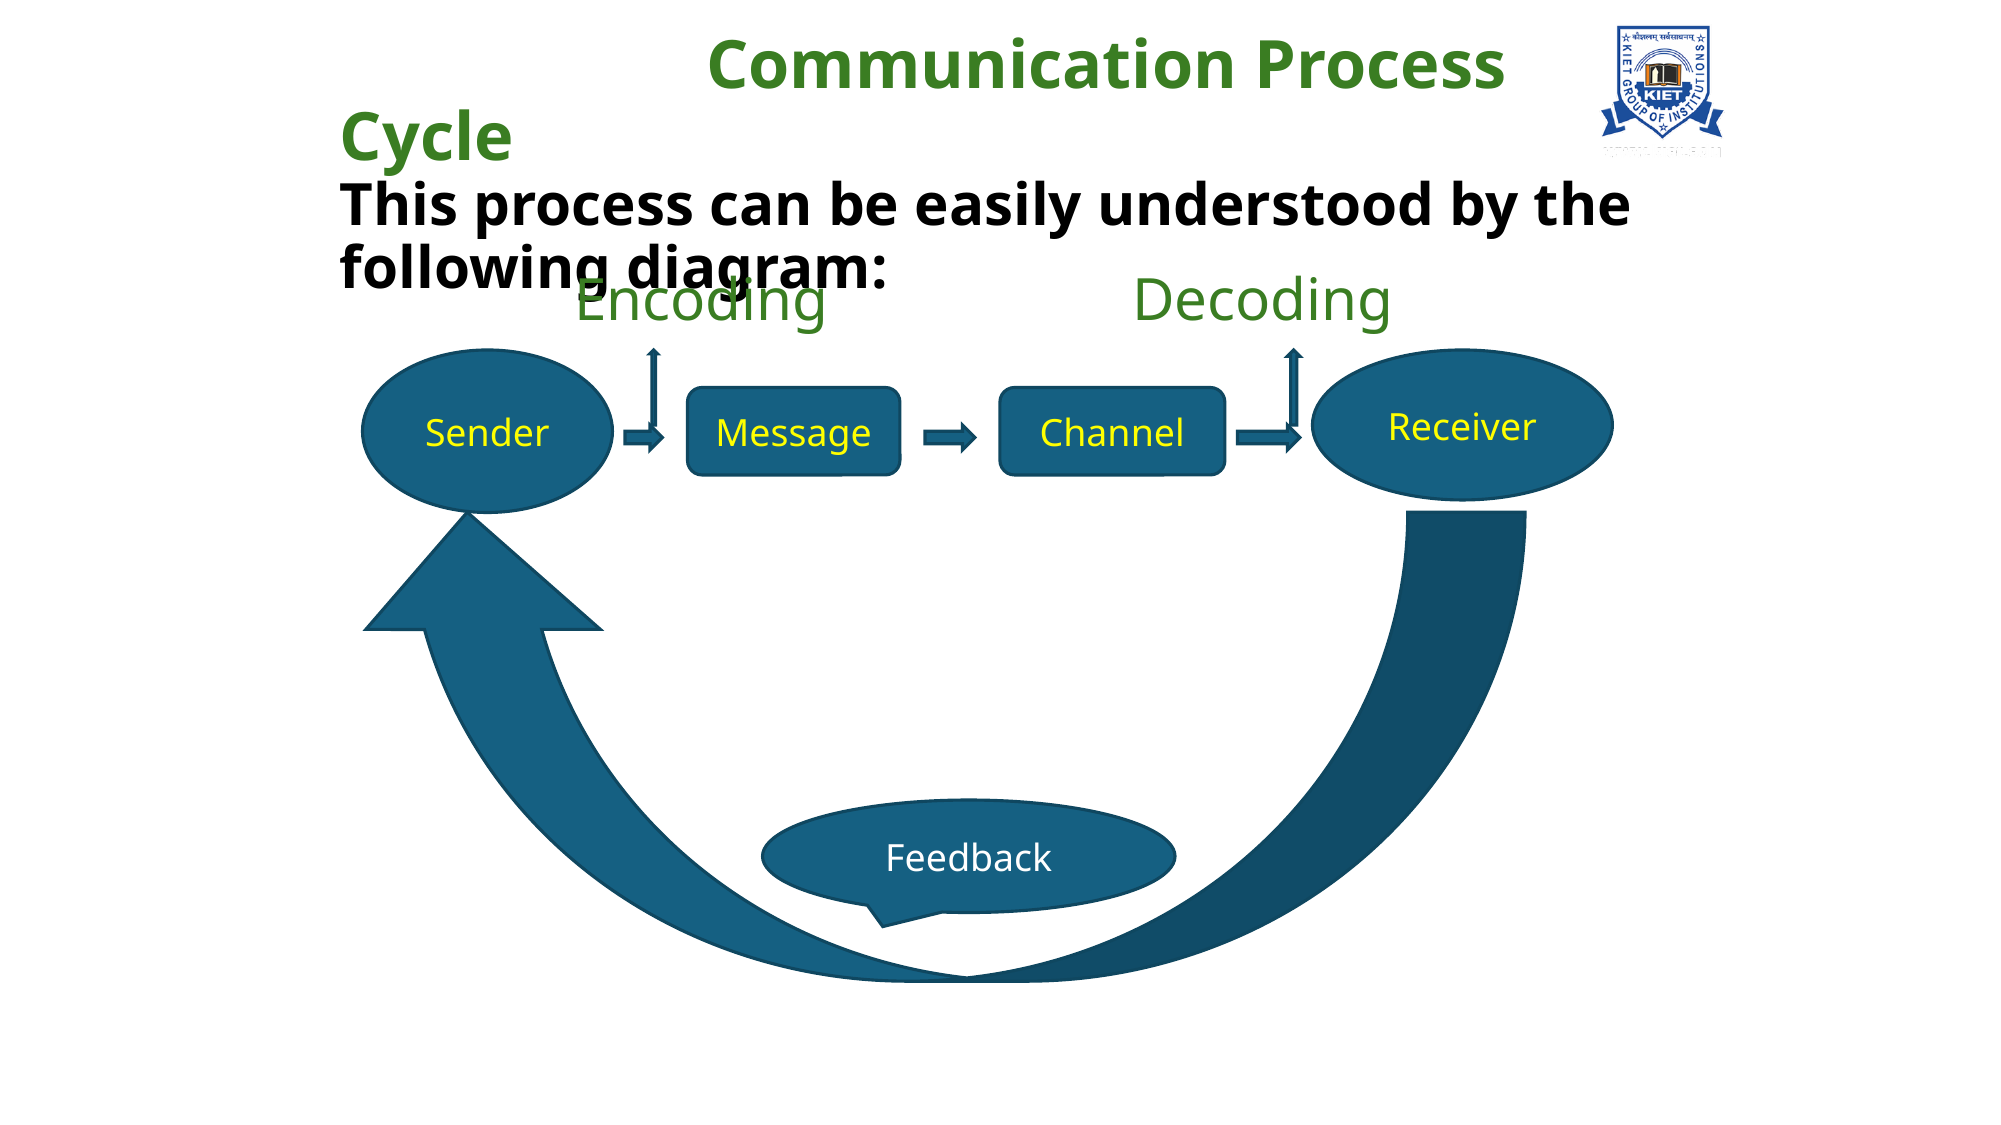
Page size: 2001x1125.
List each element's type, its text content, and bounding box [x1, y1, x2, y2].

text_box Sender [360, 348, 615, 515]
text_box [1283, 347, 1304, 427]
text_box Receiver [1310, 348, 1615, 502]
list Encoding Decoding [300, 262, 1700, 1088]
text_box Feedback [760, 798, 1177, 929]
title Communication Process Cycle This process can be easily understood by the following diagram: [324, 45, 1675, 262]
picture [1599, 24, 1726, 163]
text_box [923, 421, 978, 454]
text_box [362, 509, 1527, 983]
text_box [623, 421, 665, 454]
text_box [1235, 421, 1303, 454]
text_box Message [685, 385, 902, 477]
text_box Channel [998, 385, 1227, 477]
text_box [646, 347, 662, 427]
